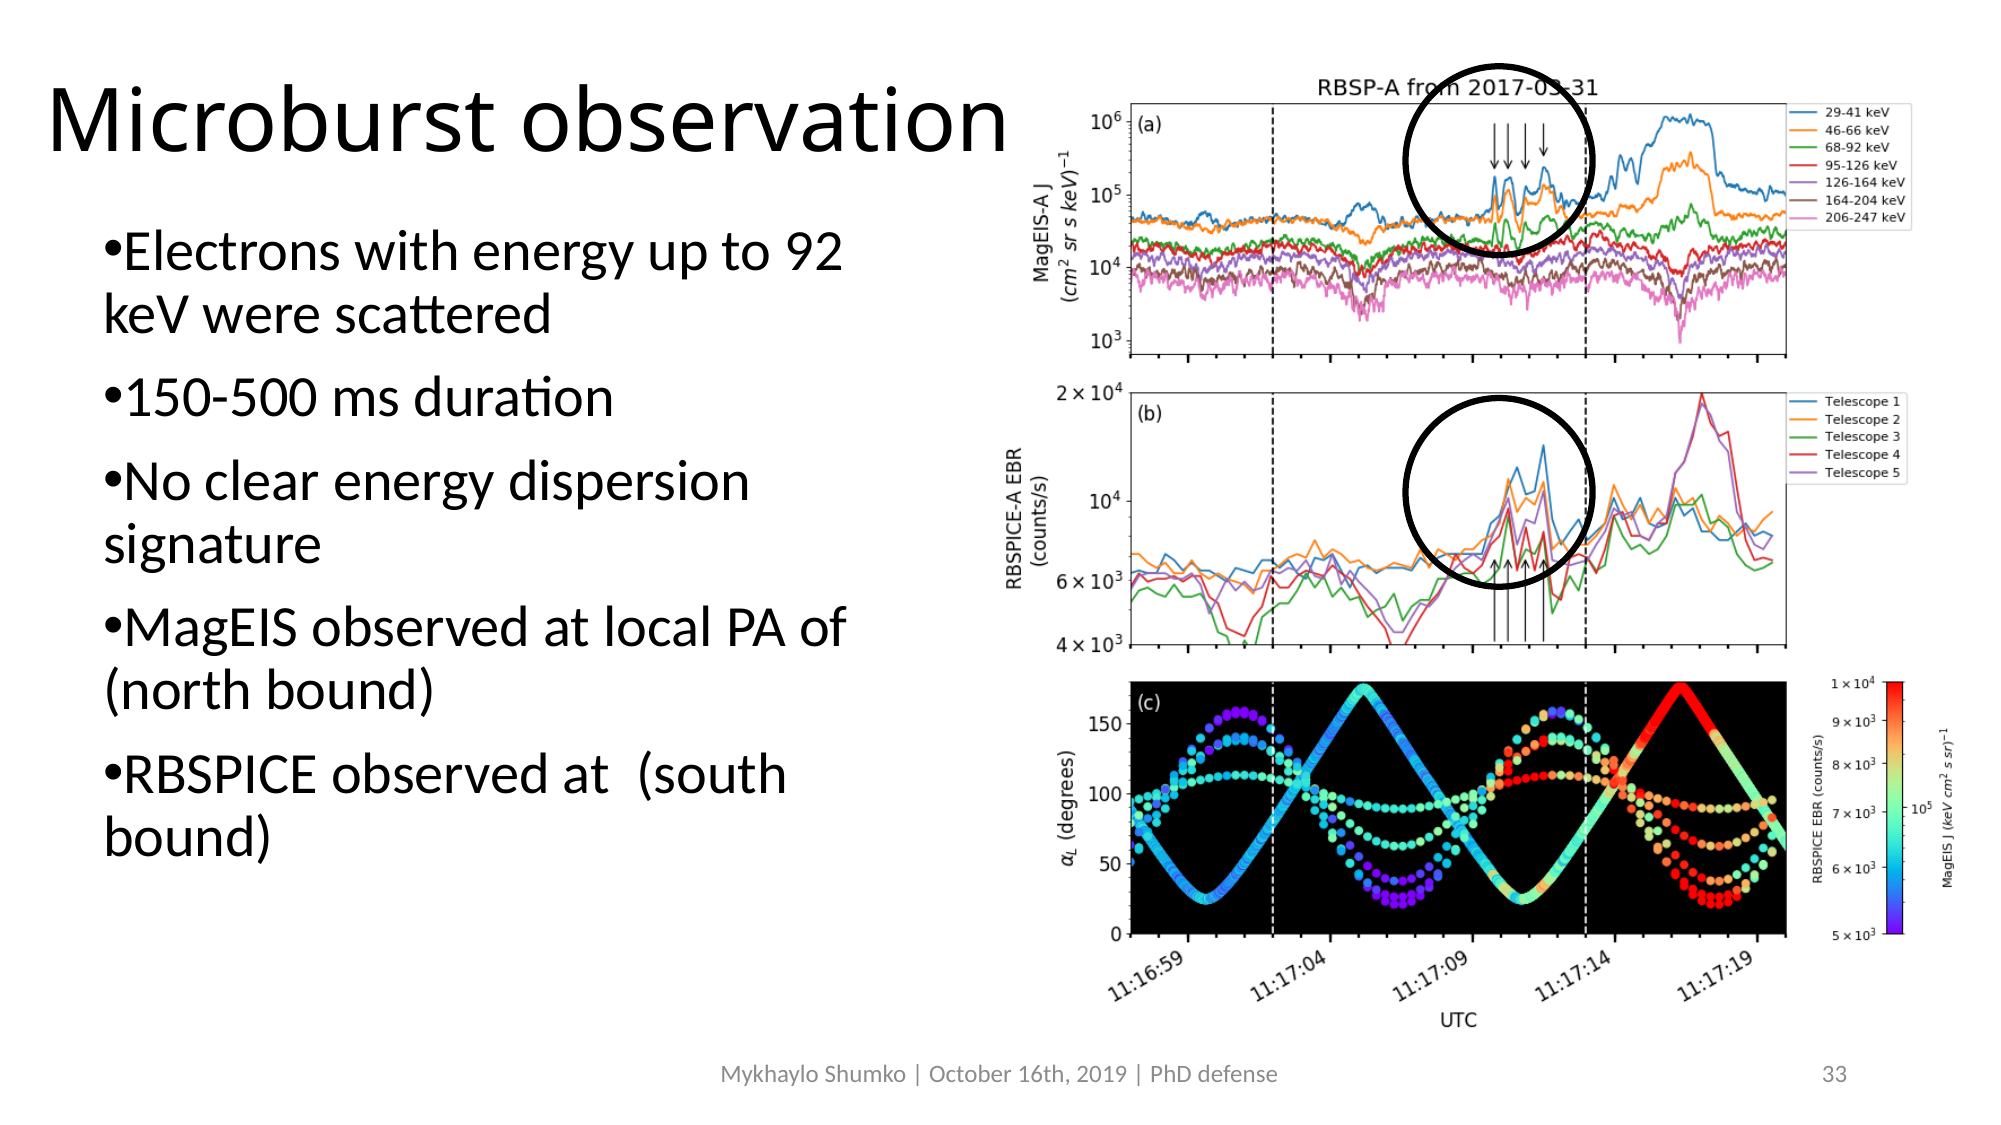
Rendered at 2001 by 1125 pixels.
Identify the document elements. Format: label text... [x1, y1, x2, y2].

footer Mykhaylo Shumko | October 16th, 2019 | PhD defense [662, 1042, 1338, 1103]
title Microburst observation [30, 22, 1063, 224]
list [986, 58, 1980, 1052]
slide_number 33 [1412, 1052, 1863, 1103]
